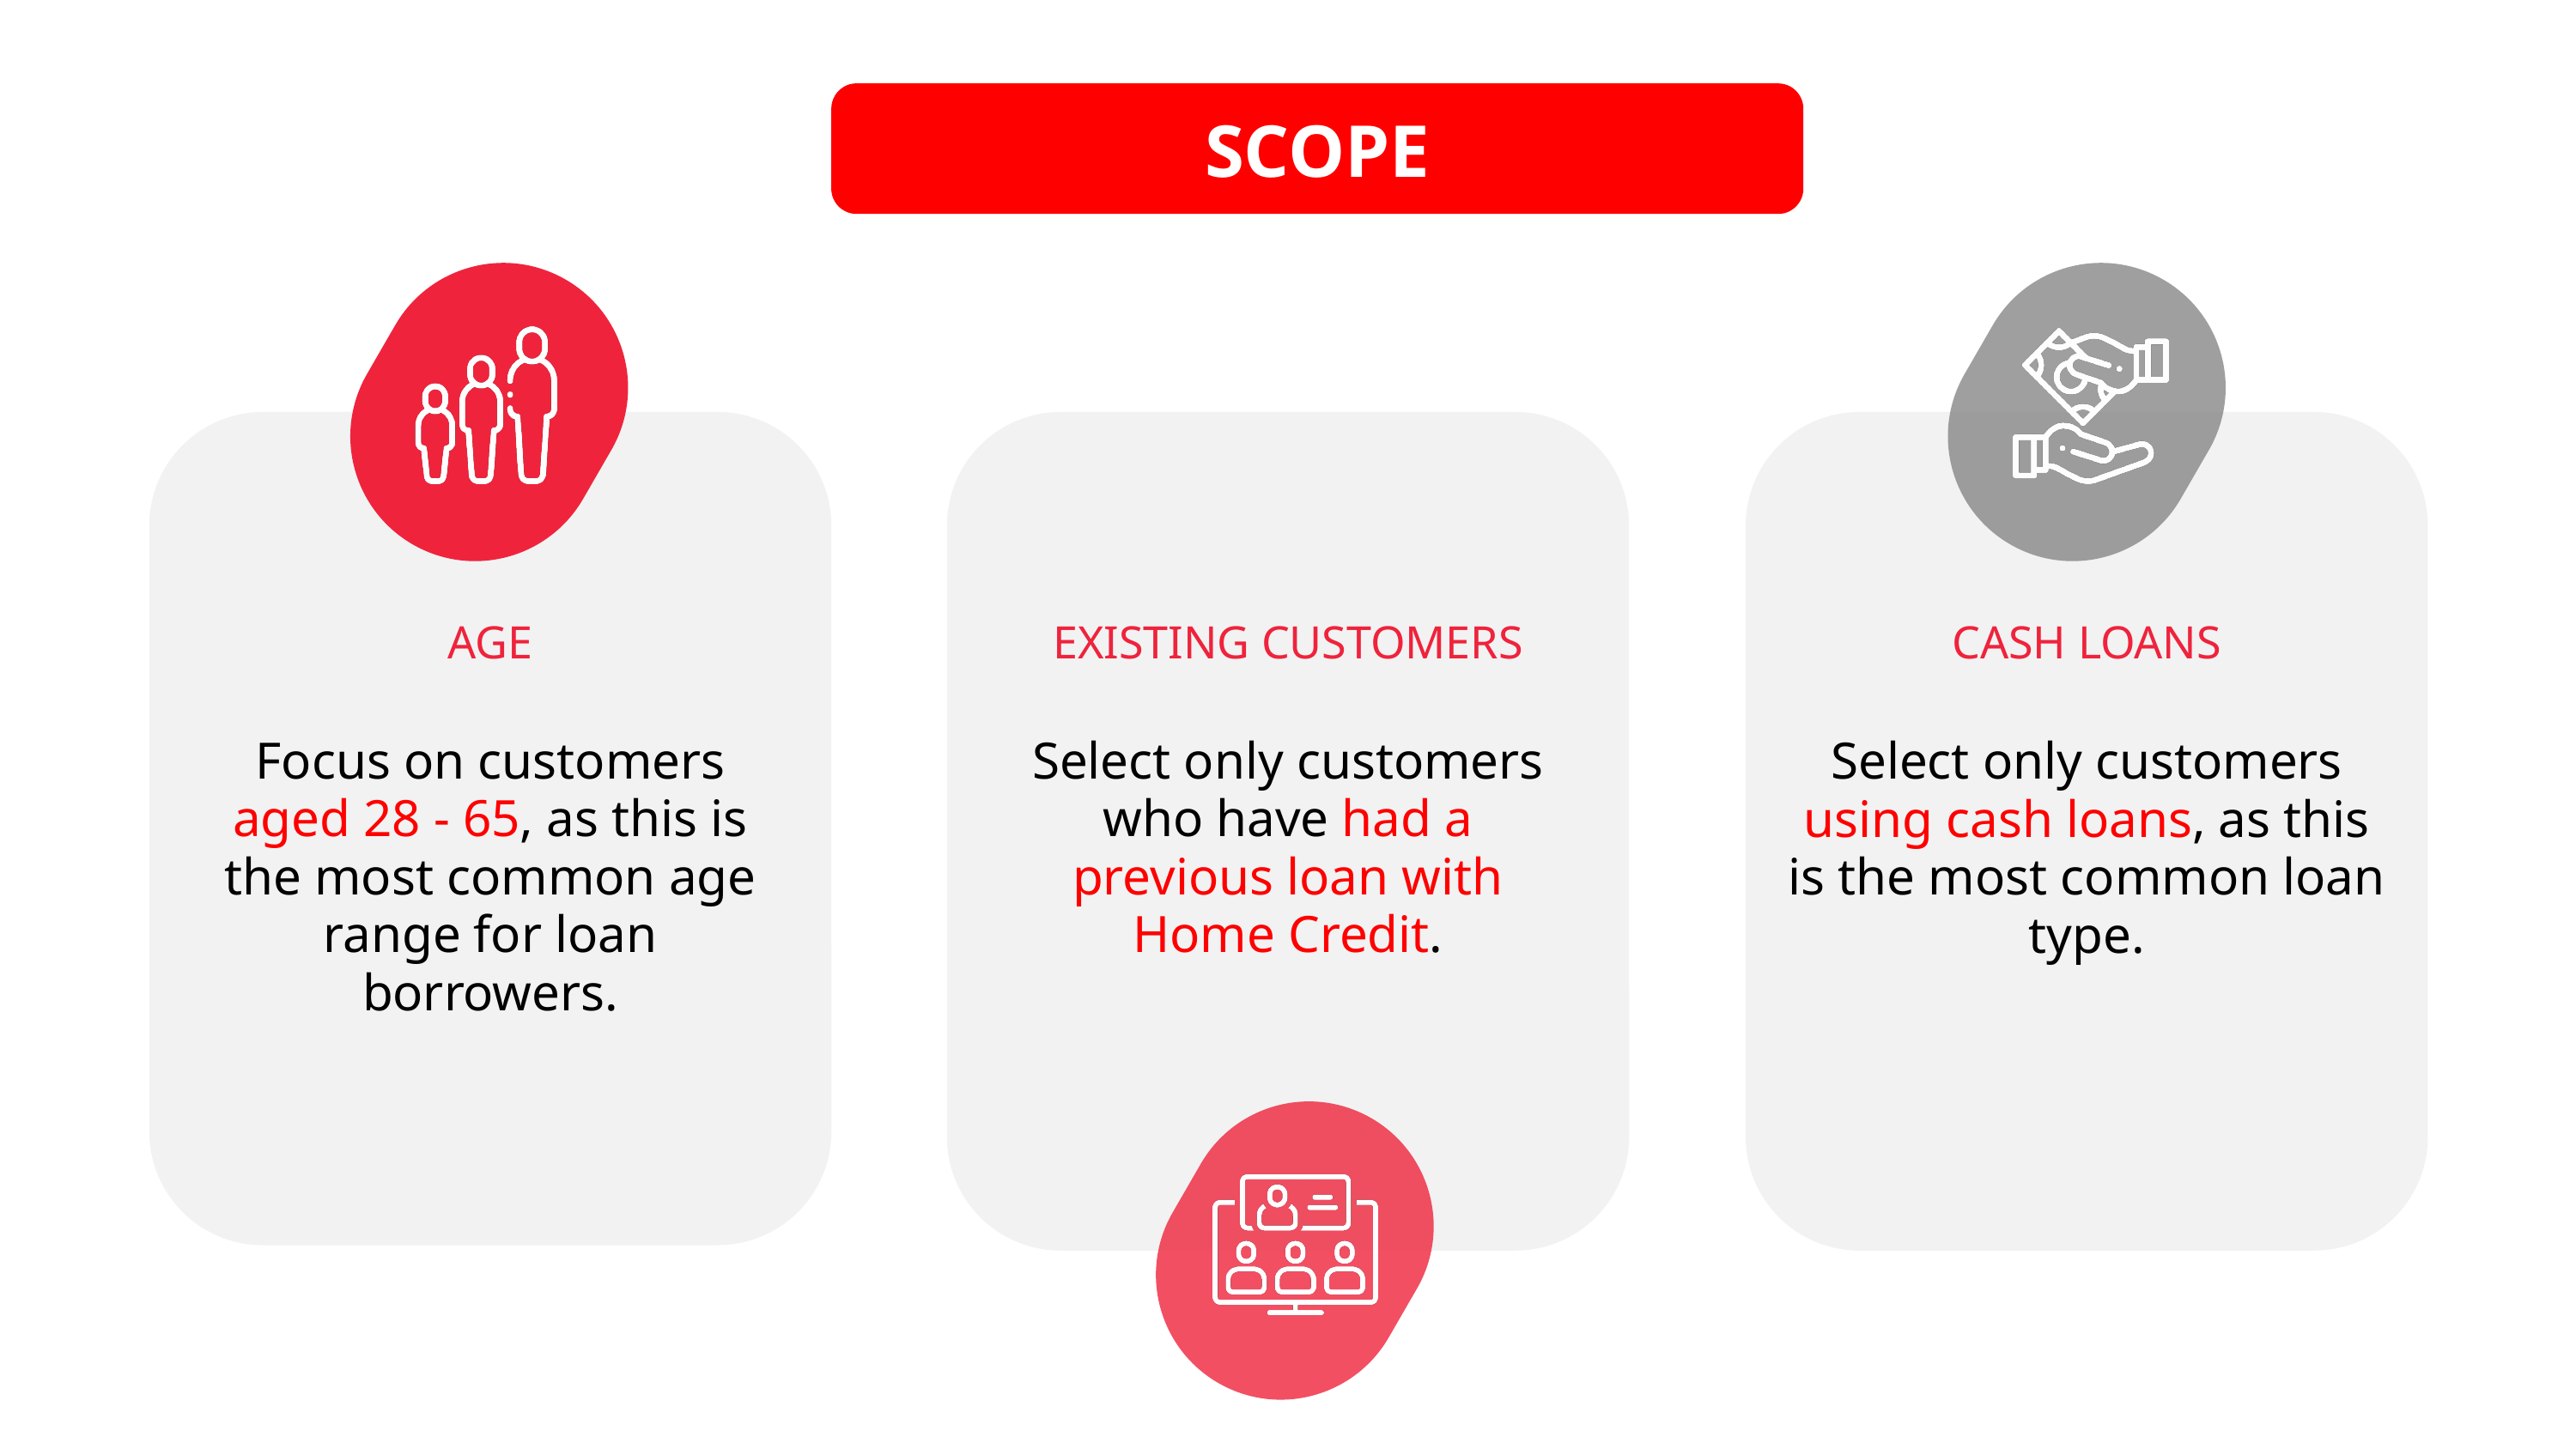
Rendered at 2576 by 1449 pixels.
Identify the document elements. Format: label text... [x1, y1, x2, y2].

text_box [1947, 262, 2227, 561]
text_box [1155, 1100, 1434, 1400]
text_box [349, 262, 629, 561]
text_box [149, 411, 832, 1246]
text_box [1745, 411, 2428, 1252]
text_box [946, 411, 1630, 1252]
picture [406, 325, 565, 485]
picture [1212, 1162, 1378, 1329]
text_box SCOPE [831, 83, 1804, 215]
picture [2013, 328, 2170, 484]
